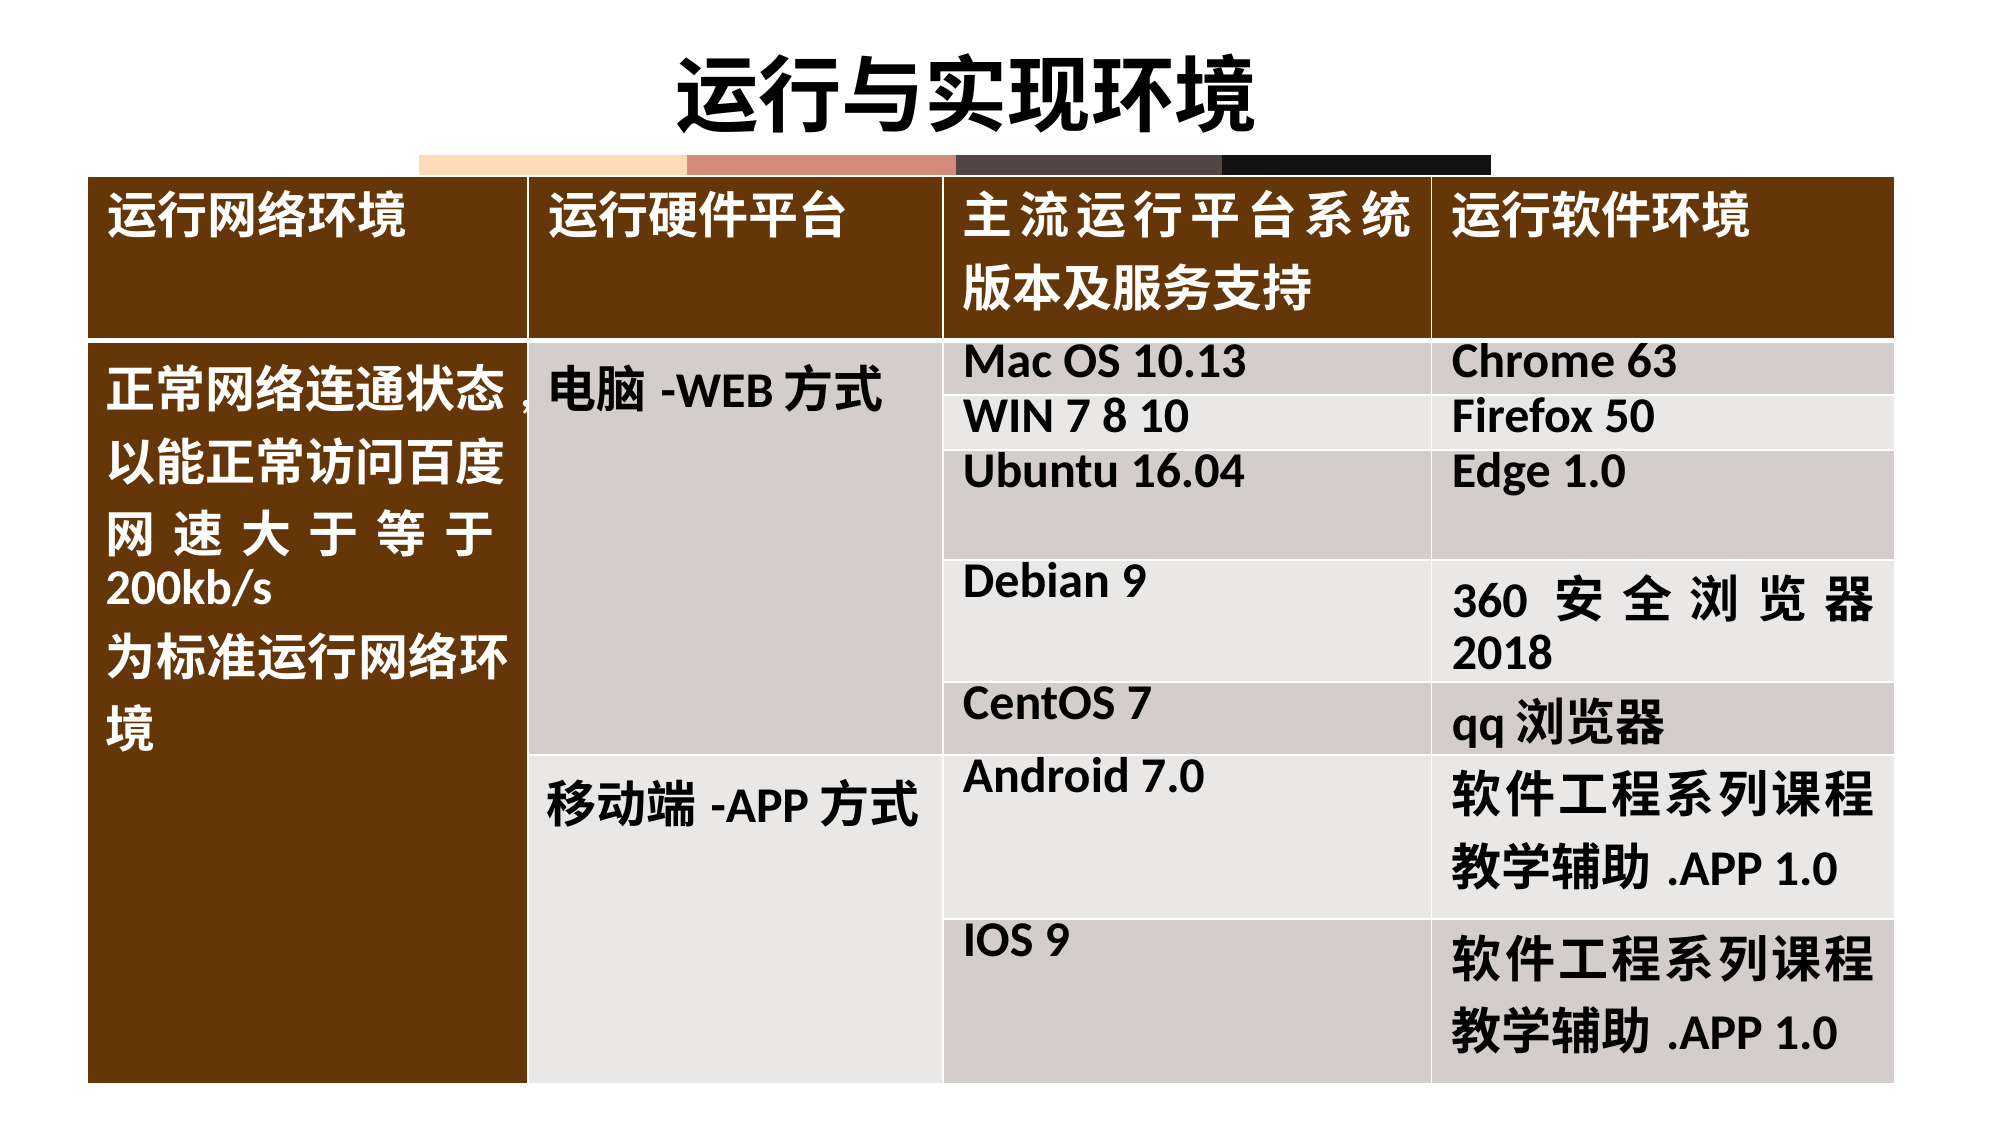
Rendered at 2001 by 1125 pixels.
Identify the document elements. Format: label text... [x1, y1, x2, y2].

table_cell Ubuntu 16.04 [944, 451, 1431, 559]
table_header 运行网络环境 [88, 177, 527, 338]
table_cell qq浏览器 [1432, 683, 1894, 754]
table_cell Mac OS 10.13 [944, 343, 1431, 394]
table_cell IOS 9 [944, 920, 1431, 1083]
table_cell Firefox 50 [1432, 396, 1894, 449]
table_header 运行硬件平台 [529, 177, 942, 338]
list 运行与实现环境 [660, 46, 1377, 106]
table_cell Edge 1.0 [1432, 451, 1894, 559]
table_cell 360安全浏览器 2018 [1432, 561, 1894, 681]
table_cell 电脑-WEB方式 [529, 343, 942, 754]
table_cell 软件工程系列课程教学辅助.APP 1.0 [1432, 920, 1894, 1083]
table_cell CentOS 7 [944, 683, 1431, 754]
table_cell 正常网络连通状态, 以能正常访问百度 网速大于等于200kb/s 为标准运行网络环境 [88, 343, 527, 1083]
table_cell Debian 9 [944, 561, 1431, 681]
table_cell WIN 7 8 10 [944, 396, 1431, 449]
table_cell 软件工程系列课程教学辅助.APP 1.0 [1432, 756, 1894, 918]
table_header 运行软件环境 [1432, 177, 1894, 338]
table_cell Android 7.0 [944, 756, 1431, 918]
table_cell Chrome 63 [1432, 343, 1894, 394]
table_header 主流运行平台系统版本及服务支持 [944, 177, 1431, 338]
table_cell 移动端-APP方式 [529, 756, 942, 1083]
